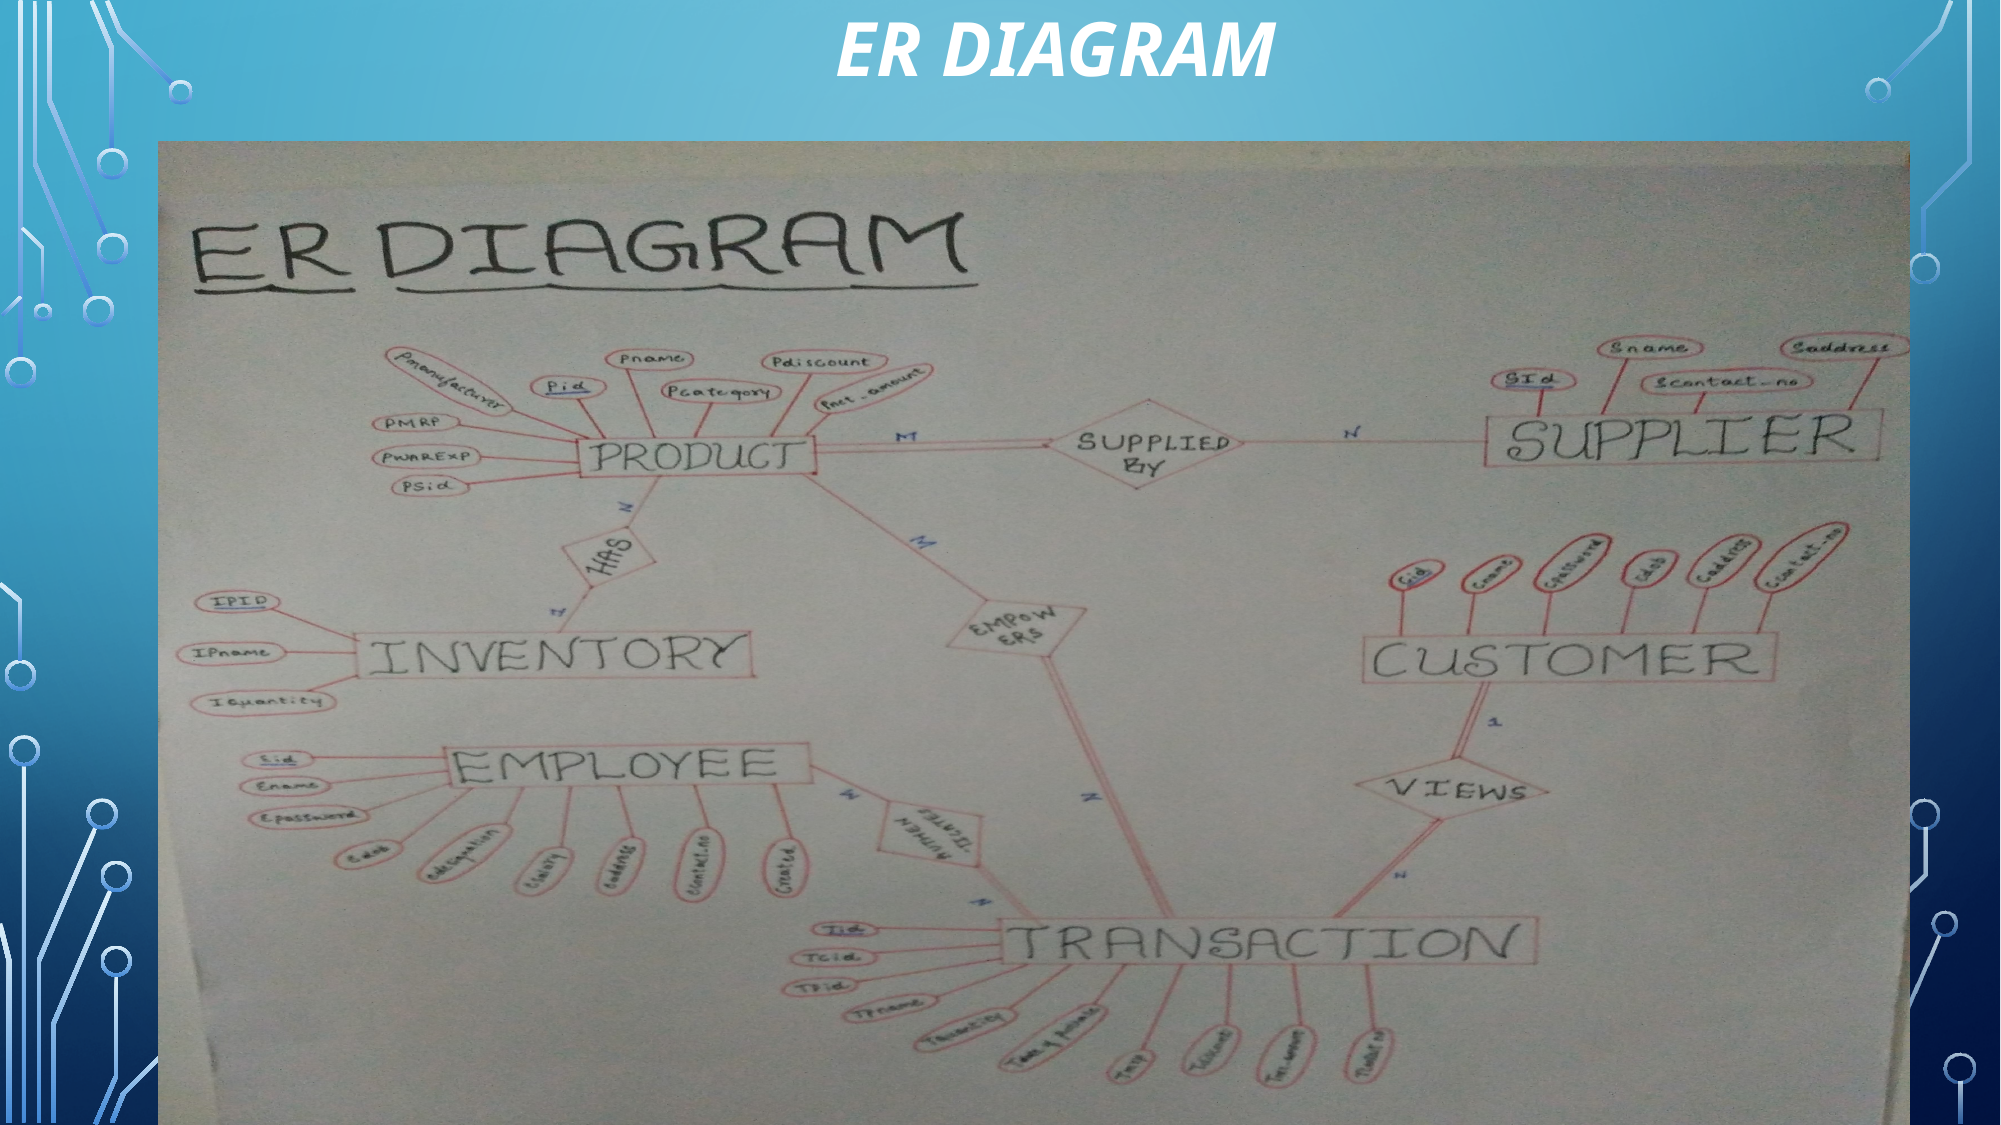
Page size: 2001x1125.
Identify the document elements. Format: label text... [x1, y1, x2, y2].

title ER diagram [244, 0, 1870, 105]
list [158, 141, 1910, 1125]
